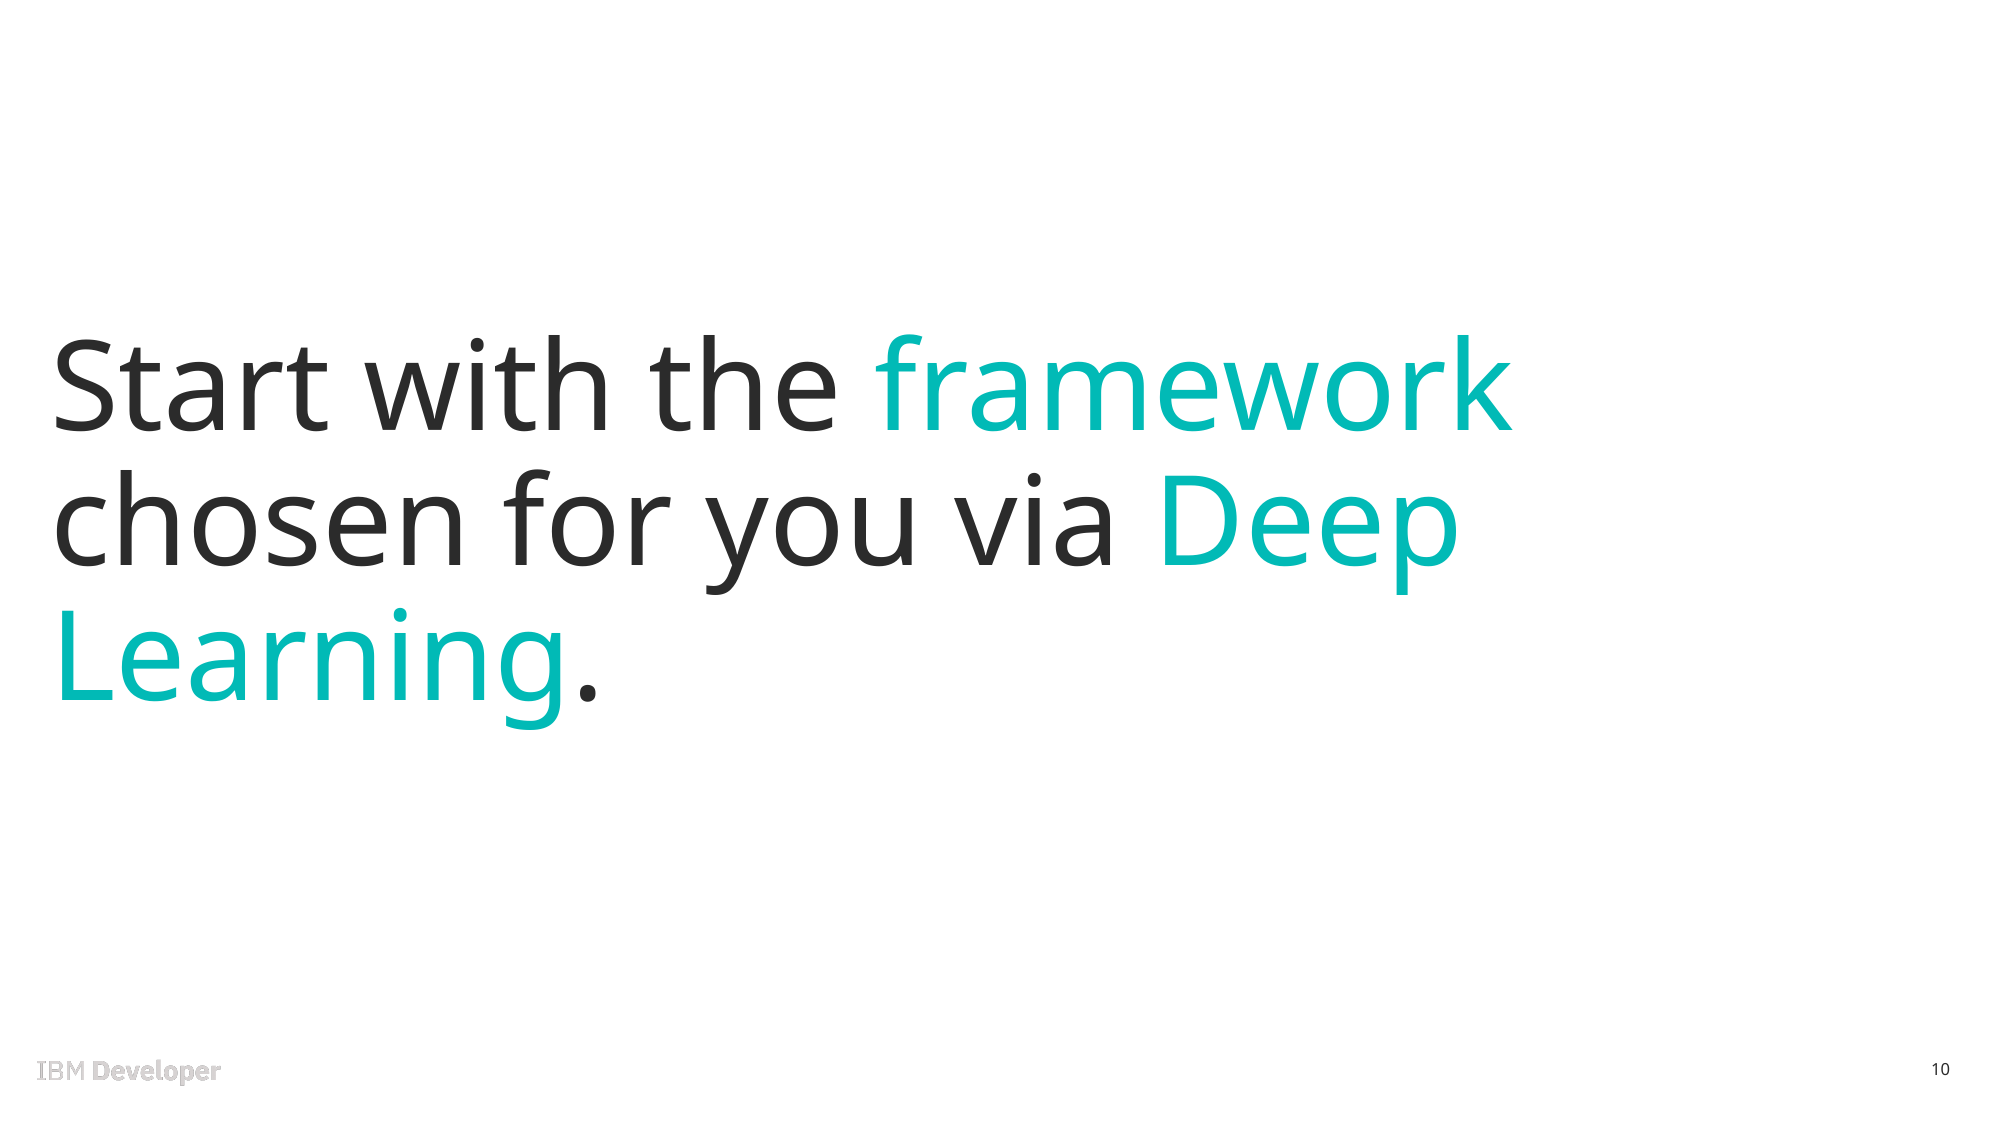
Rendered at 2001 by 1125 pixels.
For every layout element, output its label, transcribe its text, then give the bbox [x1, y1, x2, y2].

title Start with the framework chosen for you via Deep Learning. [50, 43, 1685, 1007]
slide_number 10 [1500, 1055, 1950, 1086]
